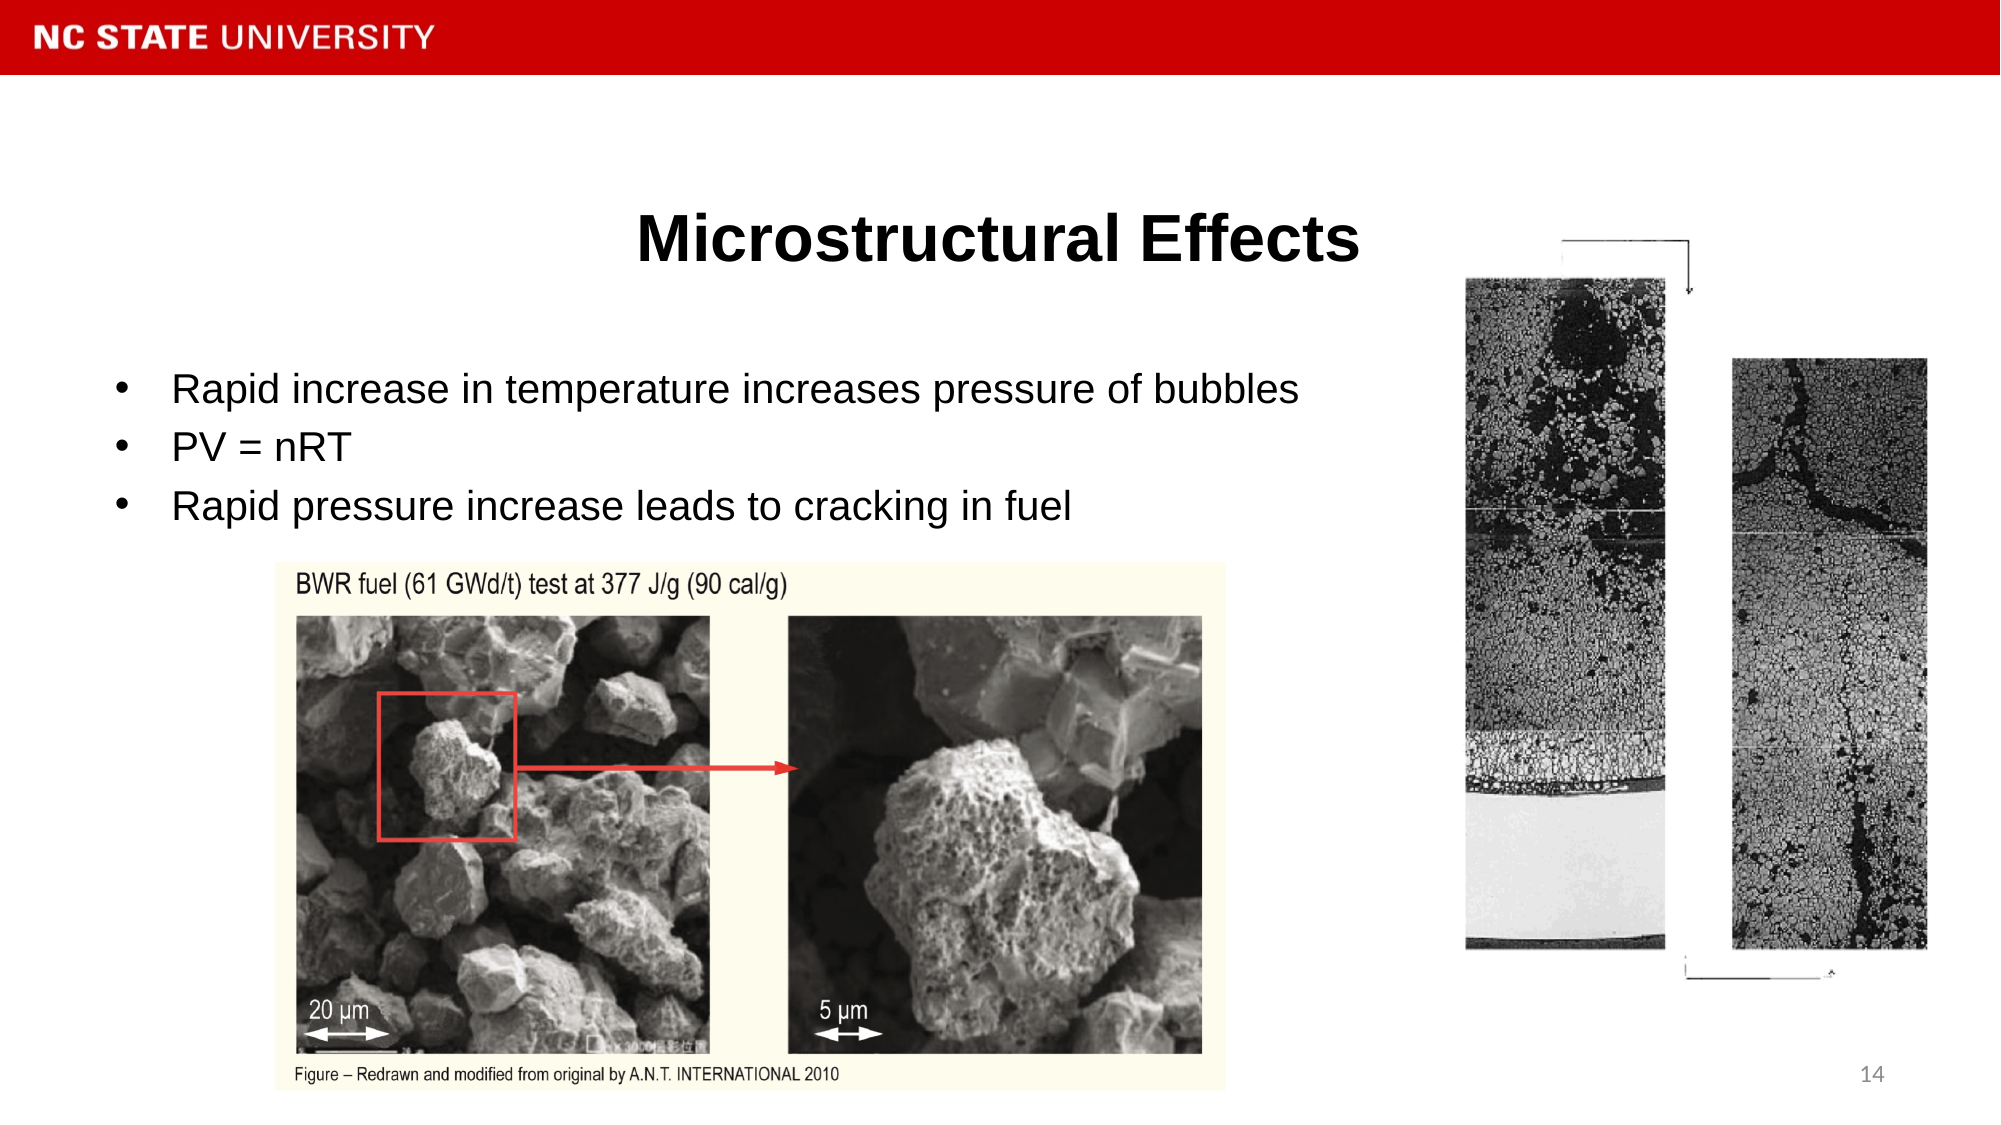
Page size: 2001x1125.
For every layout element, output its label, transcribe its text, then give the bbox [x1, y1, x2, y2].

slide_number 14 [1433, 1042, 1900, 1103]
title Microstructural Effects [99, 147, 1900, 323]
picture [0, 0, 2000, 75]
picture [274, 562, 1226, 1091]
picture [1419, 225, 1972, 996]
list Rapid increase in temperature increases pressure of bubbles PV = nRT Rapid pressure increase leads to cracking in fuel [99, 354, 1434, 1005]
